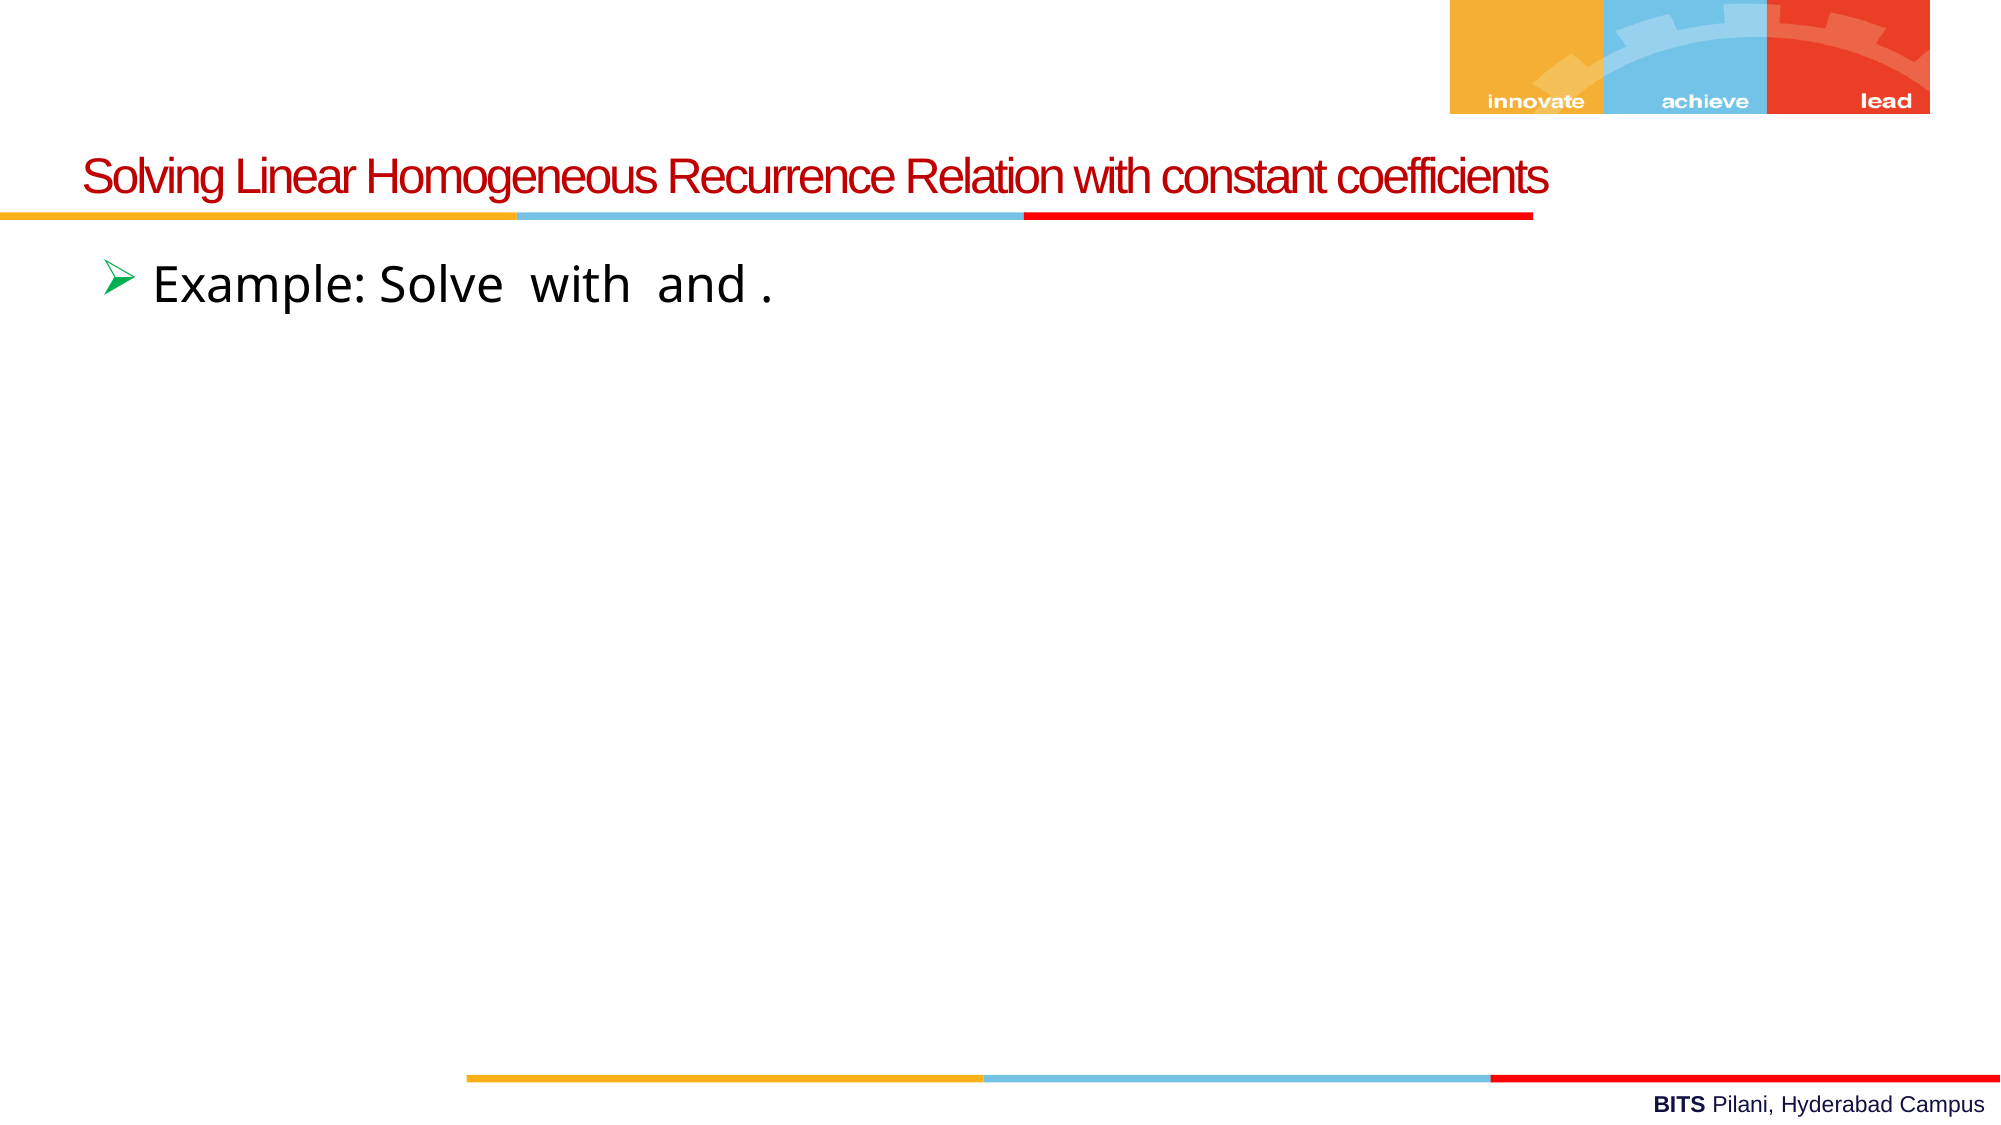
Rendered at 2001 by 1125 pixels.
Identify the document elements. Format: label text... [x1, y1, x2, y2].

list Solving Linear Homogeneous Recurrence Relation with constant coefficients [66, 120, 1825, 213]
picture [1449, 0, 1930, 114]
